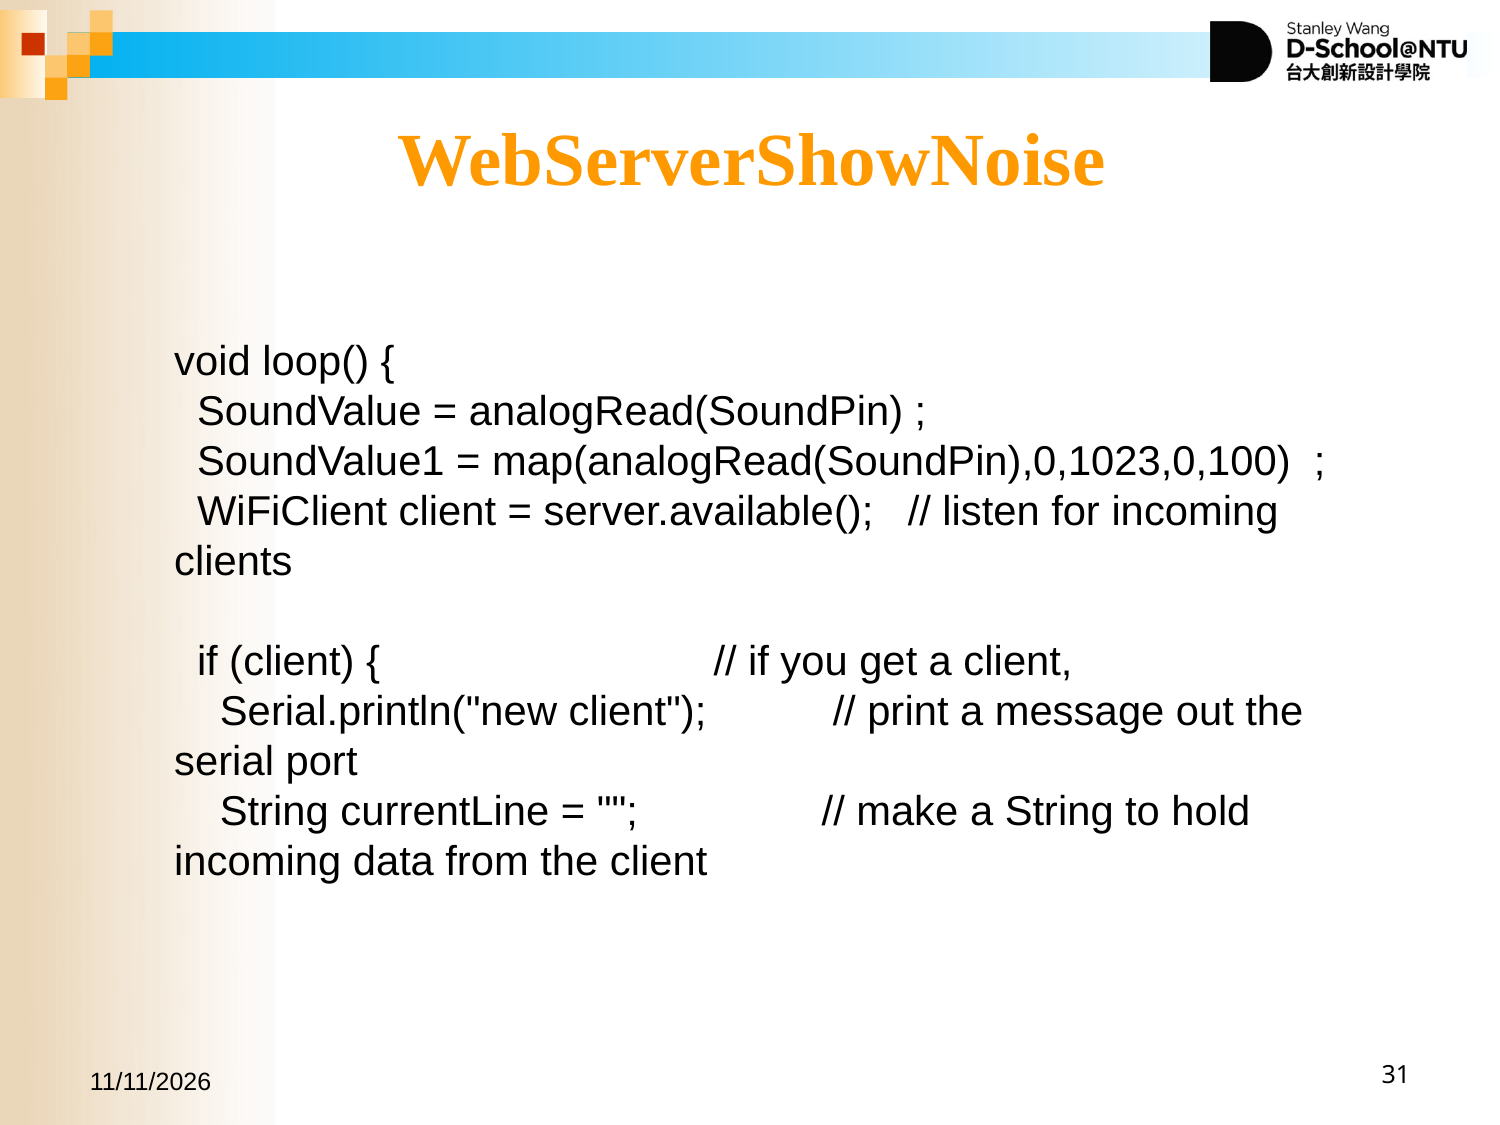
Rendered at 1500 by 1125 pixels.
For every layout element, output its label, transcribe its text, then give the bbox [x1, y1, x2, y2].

title WebServerShowNoise [76, 42, 1427, 268]
text_box void loop() { SoundValue = analogRead(SoundPin) ; SoundValue1 = map(analogRead(SoundPin),0,1023,0,100) ; WiFiClient client = server.available(); // listen for incoming clients if (client) { // if you get a client, Serial.println("new client"); // print a message out the serial port String currentLine = ""; // make a String to hold incoming data from the client [159, 326, 1376, 892]
picture [1210, 21, 1467, 82]
text_box 31 [1074, 1024, 1425, 1100]
text_box 2017/11/2 [75, 1024, 425, 1103]
